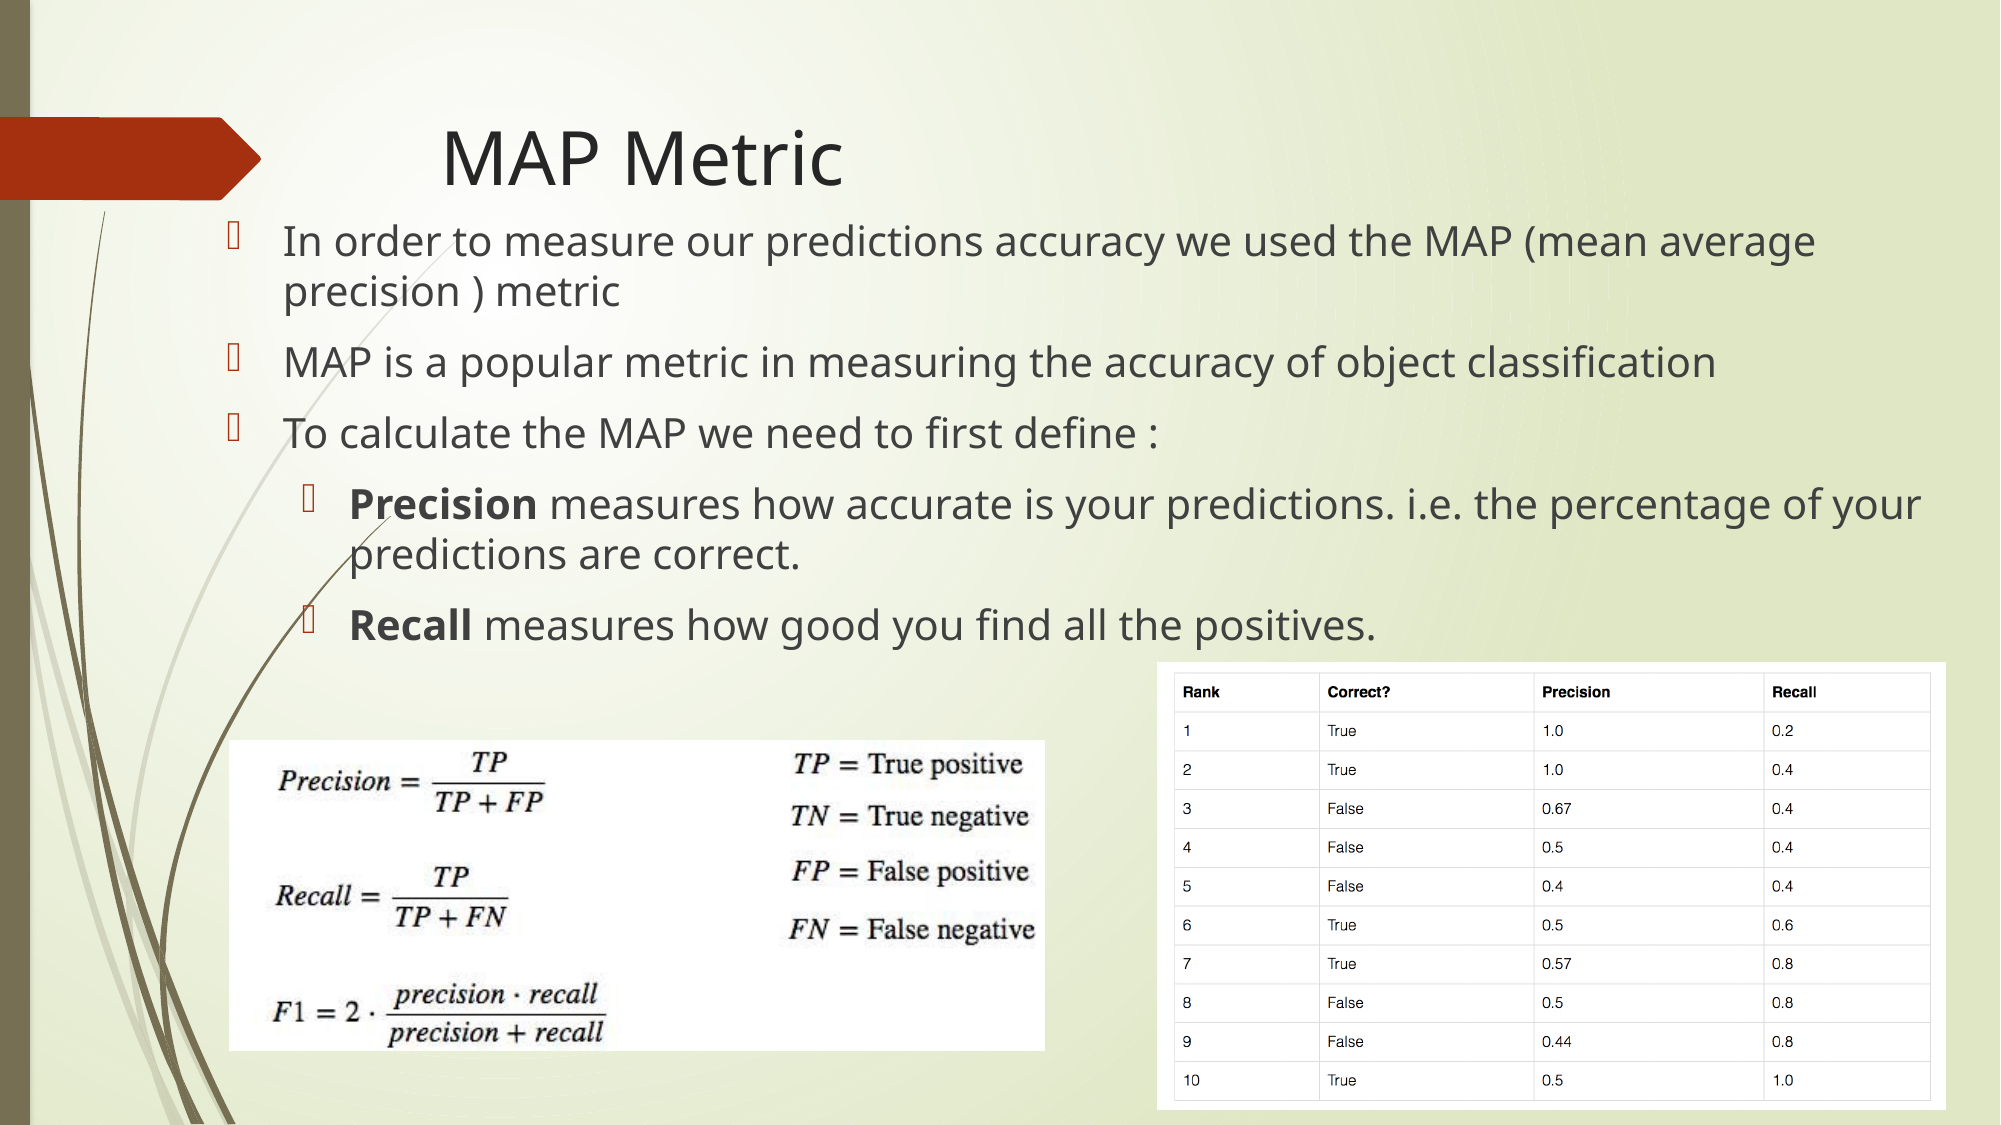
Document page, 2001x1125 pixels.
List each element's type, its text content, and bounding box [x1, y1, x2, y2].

picture [1157, 662, 1946, 1110]
title MAP Metric [425, 102, 1888, 207]
picture [229, 740, 1045, 1051]
list In order to measure our predictions accuracy we used the MAP (mean average precision ) metric MAP is a popular metric in measuring the accuracy of object classification To calculate the MAP we need to first define : Precision measures how accurate is your predictions. i.e. the percentage of your predictions are correct. Recall measures how good you find all the positives. [211, 207, 1990, 992]
